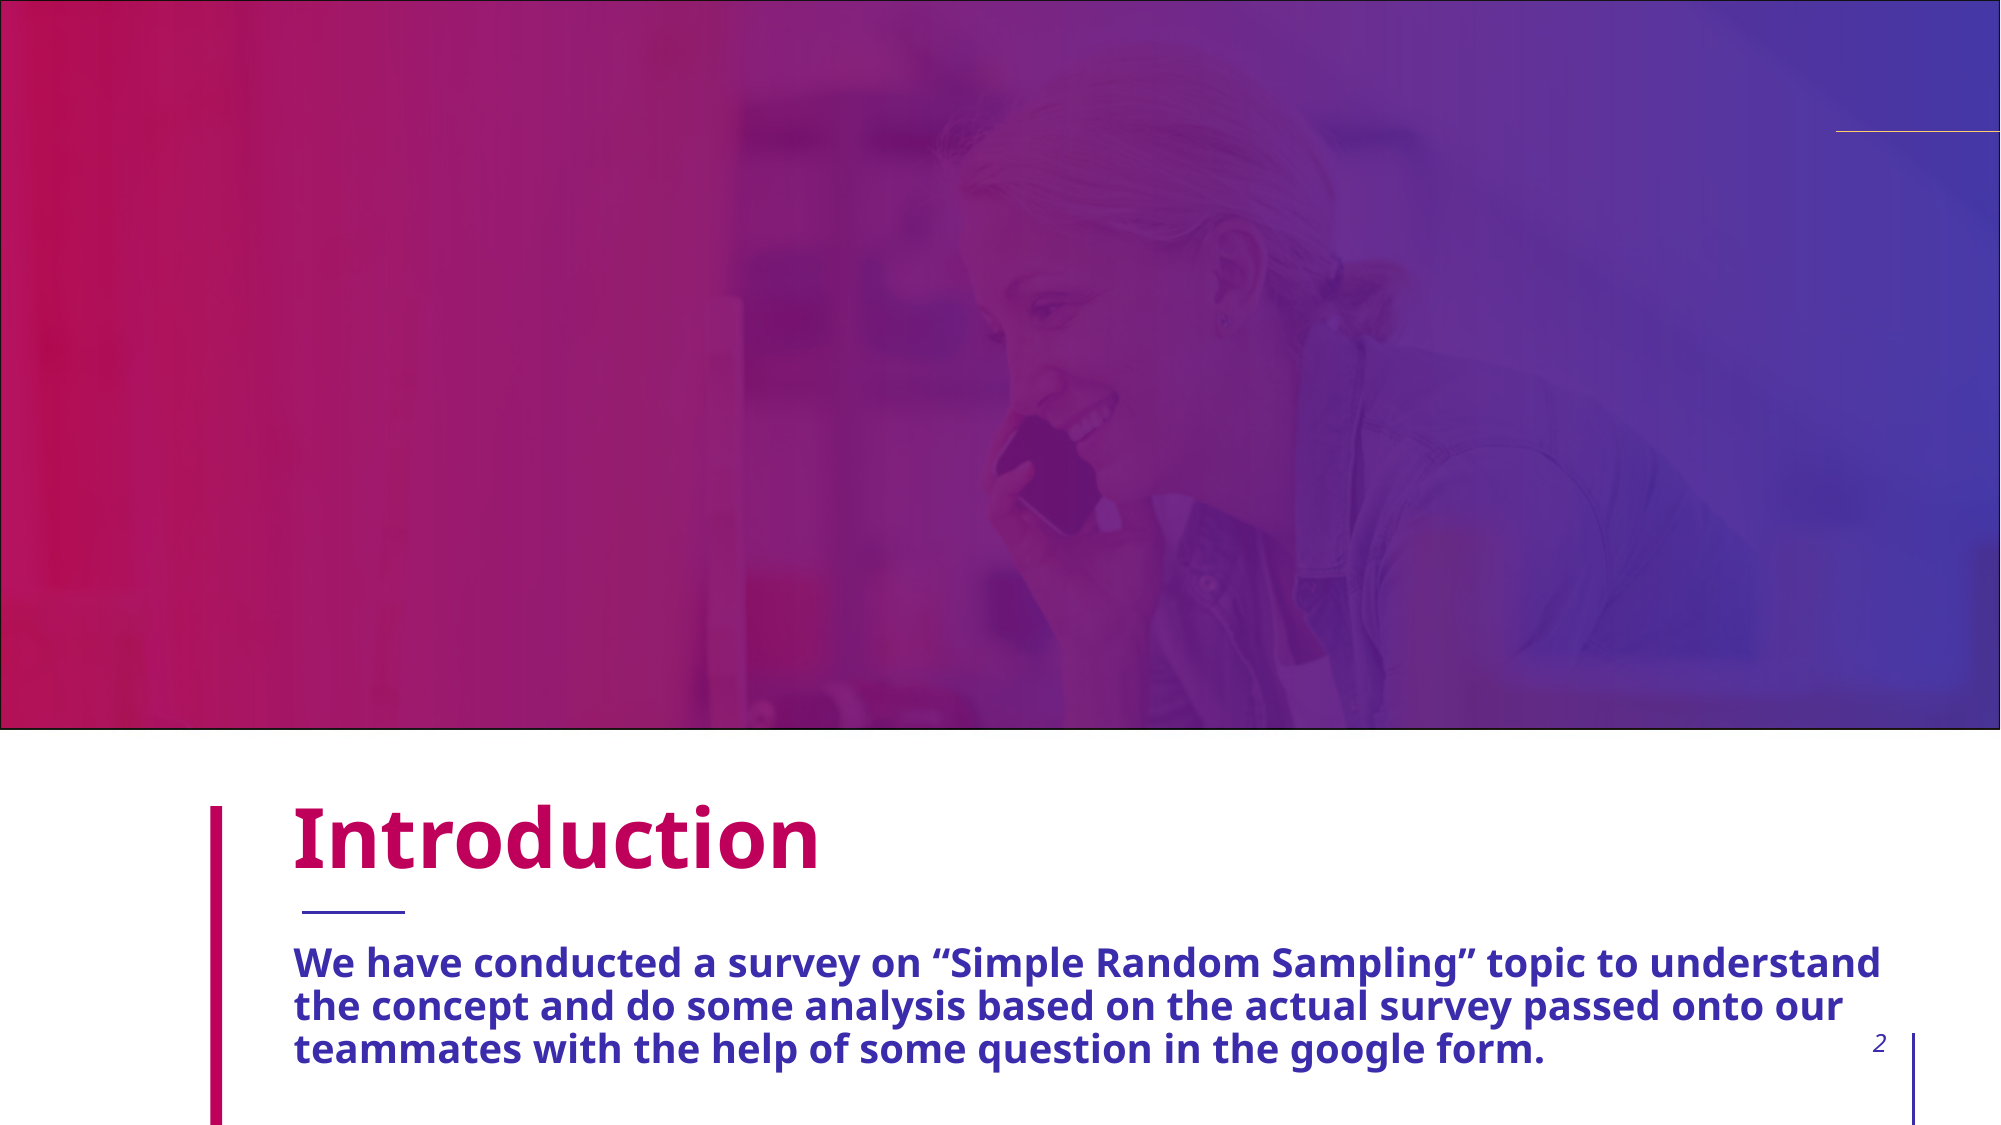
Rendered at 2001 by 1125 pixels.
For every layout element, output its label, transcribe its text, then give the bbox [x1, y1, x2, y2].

list We have conducted a survey on “Simple Random Sampling” topic to understand the concept and do some analysis based on the actual survey passed onto our teammates with the help of some question in the google form. [278, 935, 1902, 1110]
picture [0, 0, 2001, 1125]
title Introduction [278, 744, 1819, 895]
